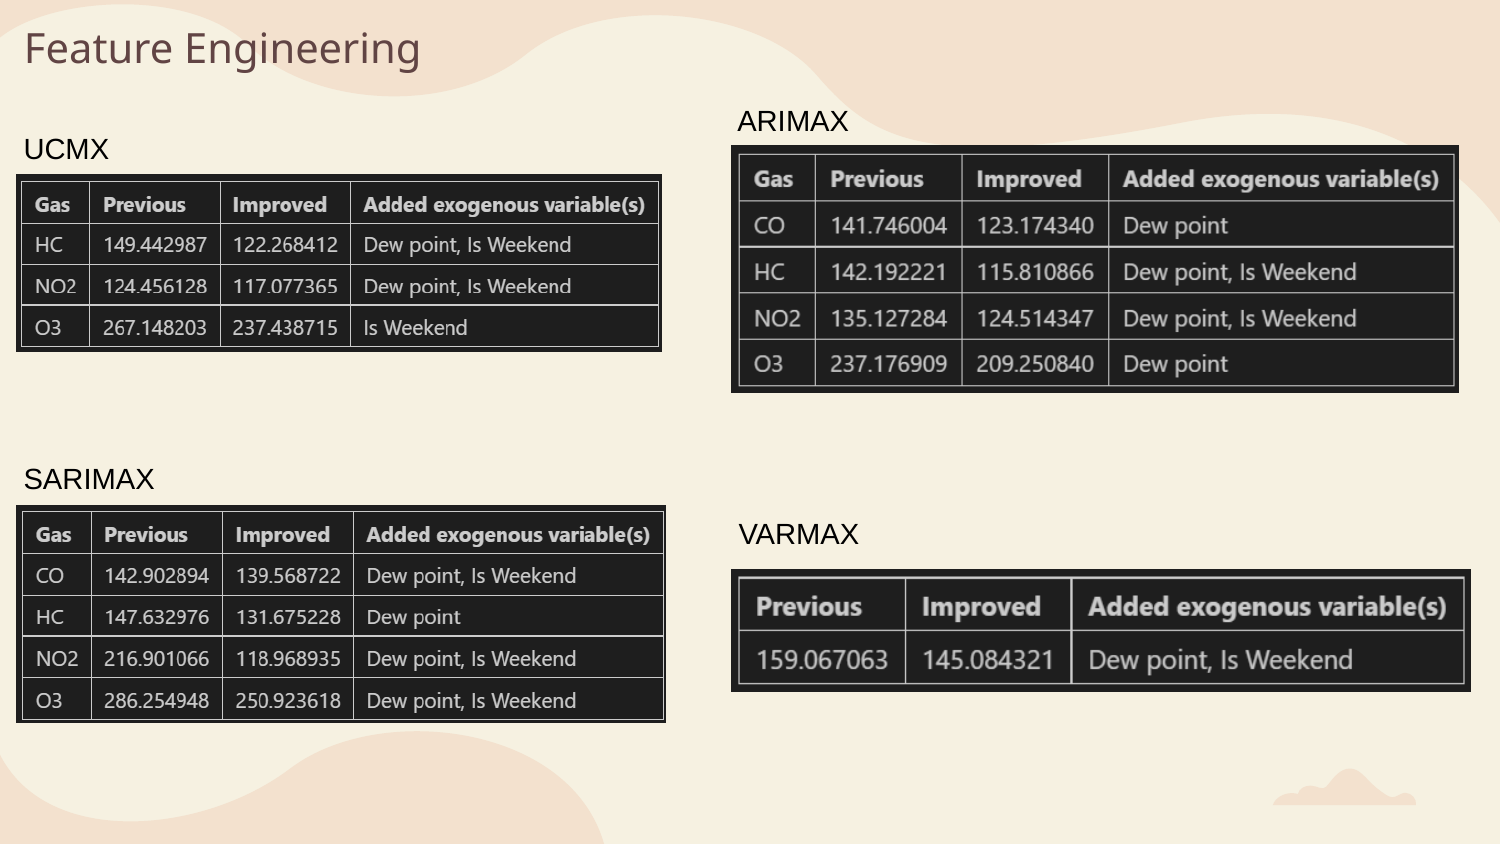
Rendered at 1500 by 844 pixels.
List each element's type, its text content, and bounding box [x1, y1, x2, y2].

text_box VARMAX [723, 507, 1104, 558]
picture [16, 505, 666, 723]
picture [731, 145, 1460, 393]
title Feature Engineering [8, 6, 699, 78]
picture [16, 174, 663, 353]
picture [731, 569, 1471, 692]
text_box SARIMAX [8, 452, 389, 503]
text_box ARIMAX [722, 95, 1103, 145]
text_box UCMX [8, 122, 389, 173]
